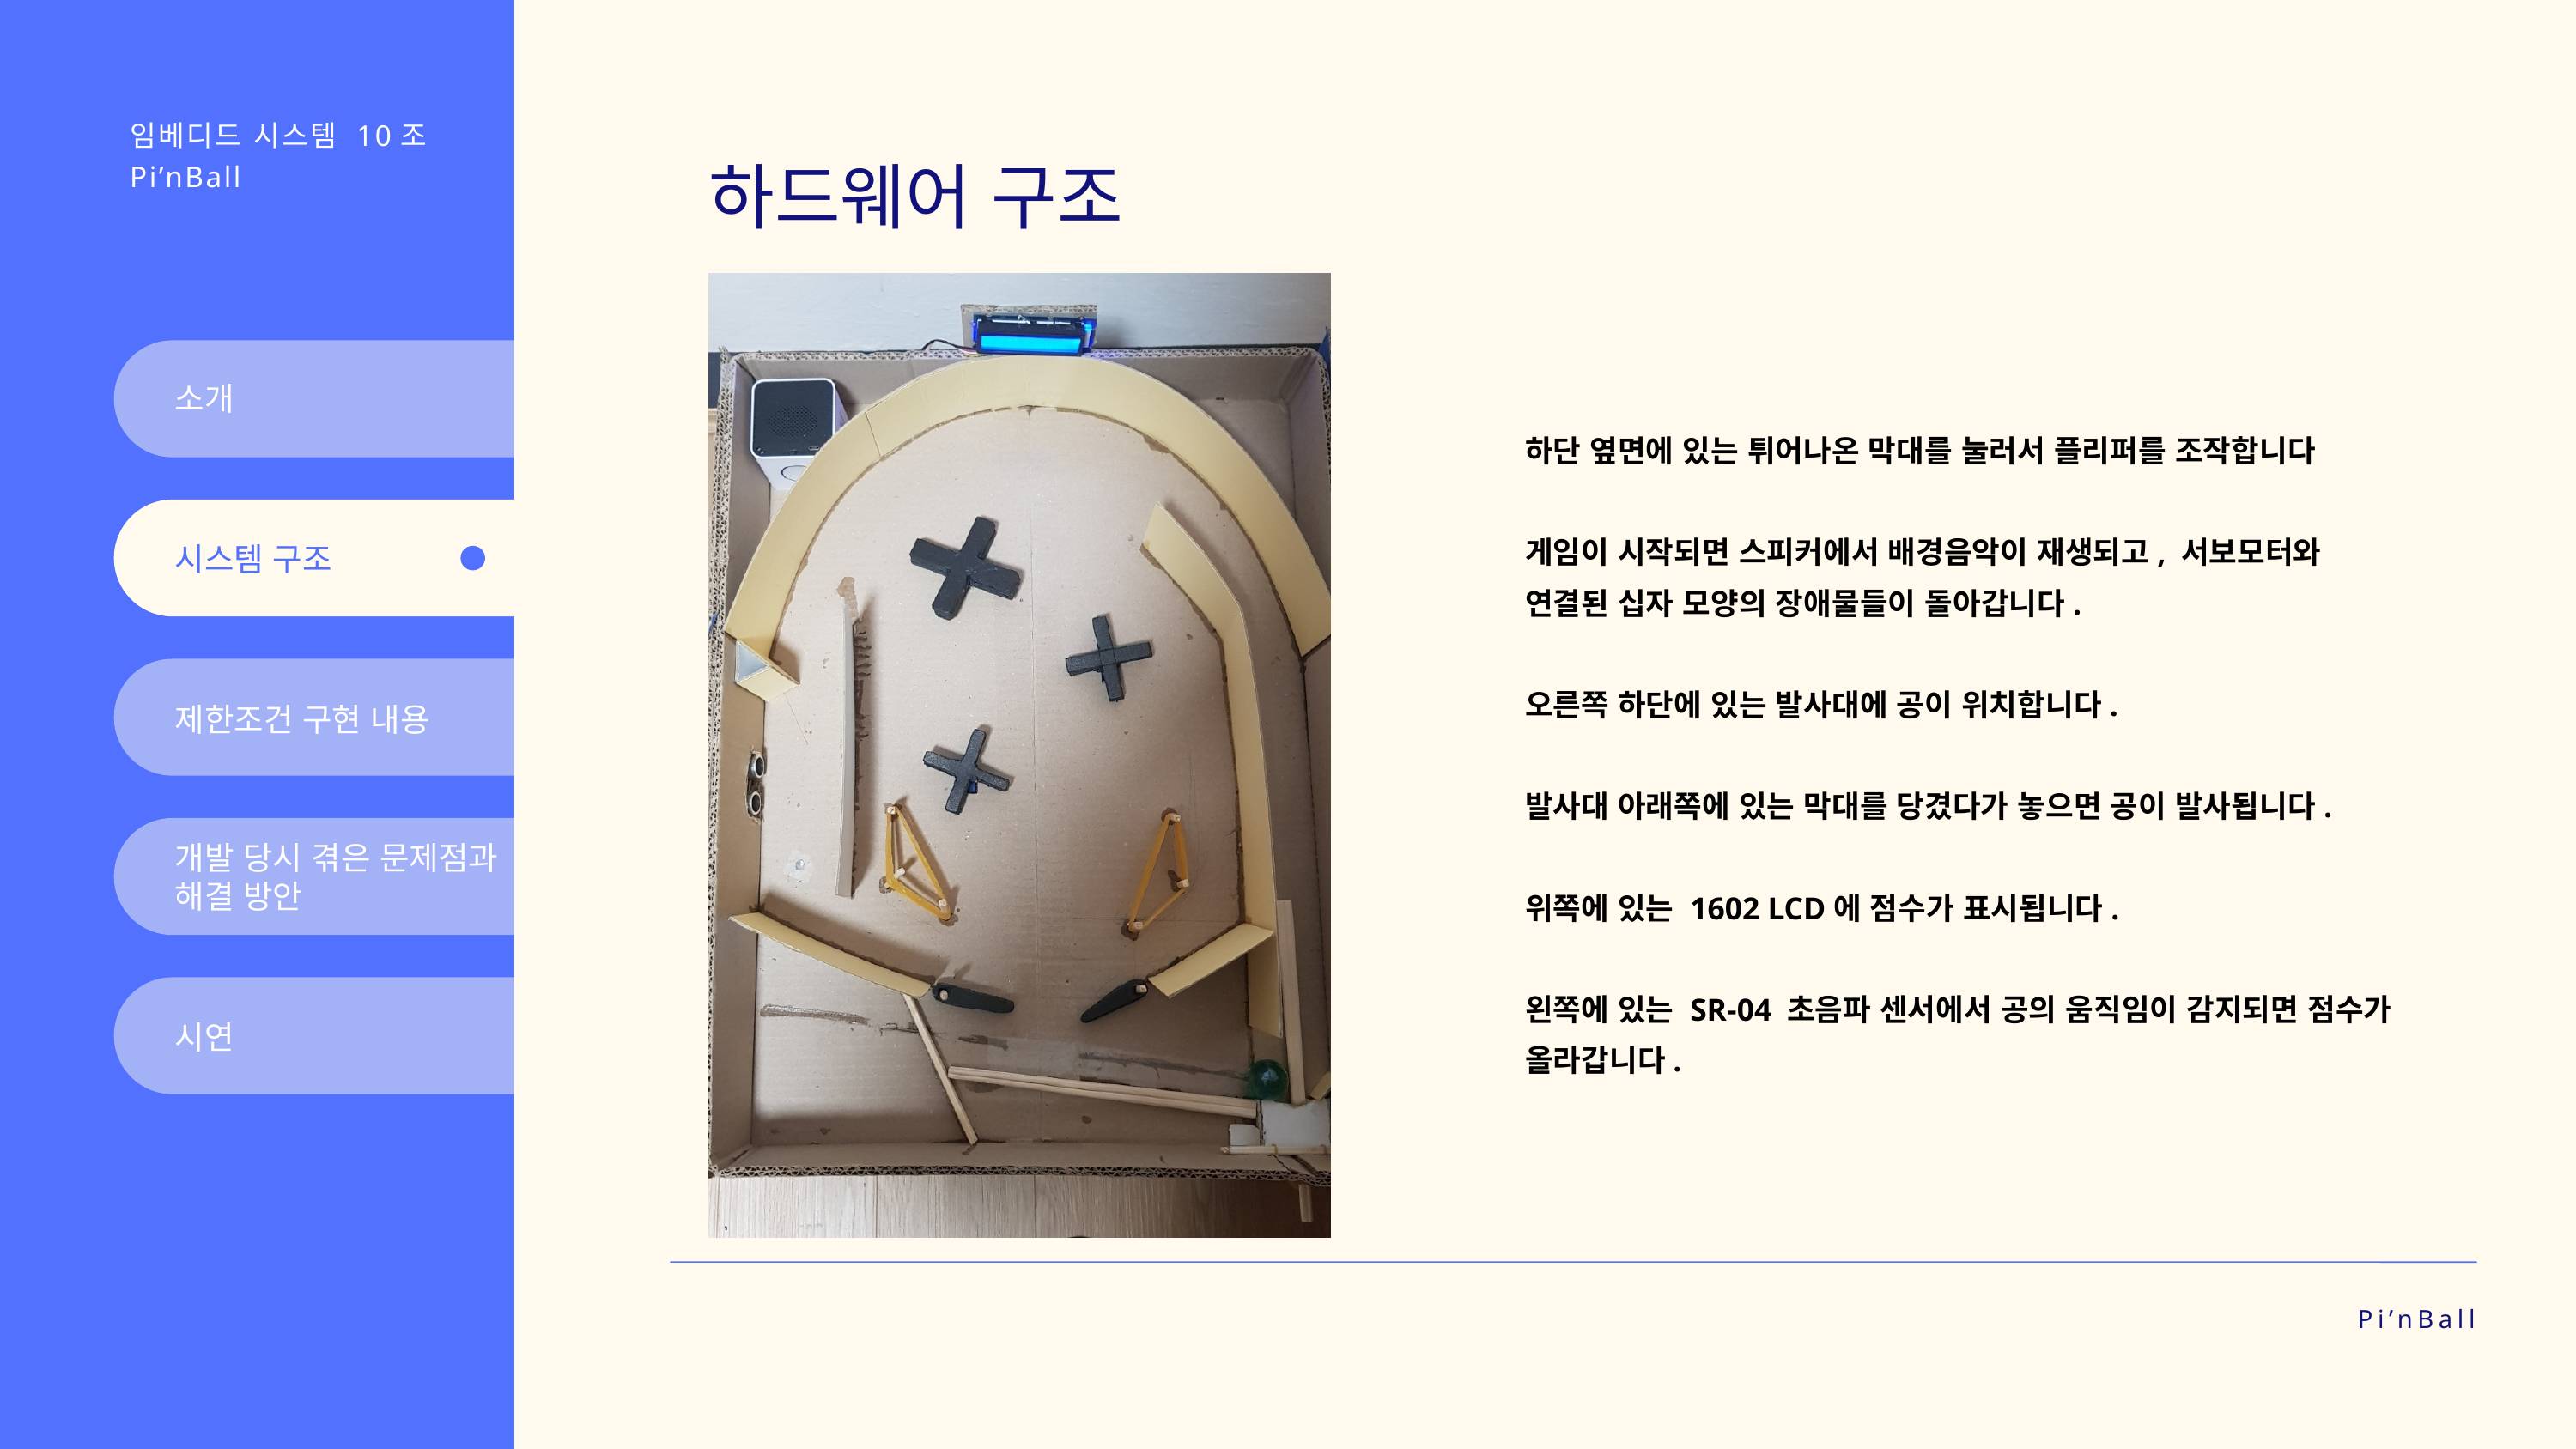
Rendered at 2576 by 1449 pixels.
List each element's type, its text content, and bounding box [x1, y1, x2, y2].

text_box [0, 0, 515, 1449]
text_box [113, 817, 574, 936]
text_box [113, 340, 574, 458]
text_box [113, 499, 574, 617]
text_box Pi’nBall [2040, 1303, 2476, 1334]
text_box 하단 옆면에 있는 튀어나온 막대를 눌러서 플리퍼를 조작합니다 게임이 시작되면 스피커에서 배경음악이 재생되고, 서보모터와 연결된 십자 모양의 장애물들이 돌아갑니다. 오른쪽 하단에 있는 발사대에 공이 위치합니다. 발사대 아래쪽에 있는 막대를 당겼다가 놓으면 공이 발사됩니다. 위쪽에 있는 1602 LCD에 점수가 표시됩니다. 왼쪽에 있는 SR-04 초음파 센서에서 공의 움직임이 감지되면 점수가 올라갑니다. [1525, 417, 2406, 1179]
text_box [460, 545, 486, 571]
text_box 하드웨어 구조 [708, 152, 1868, 239]
picture [708, 273, 1331, 1239]
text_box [113, 977, 574, 1094]
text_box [113, 658, 574, 776]
